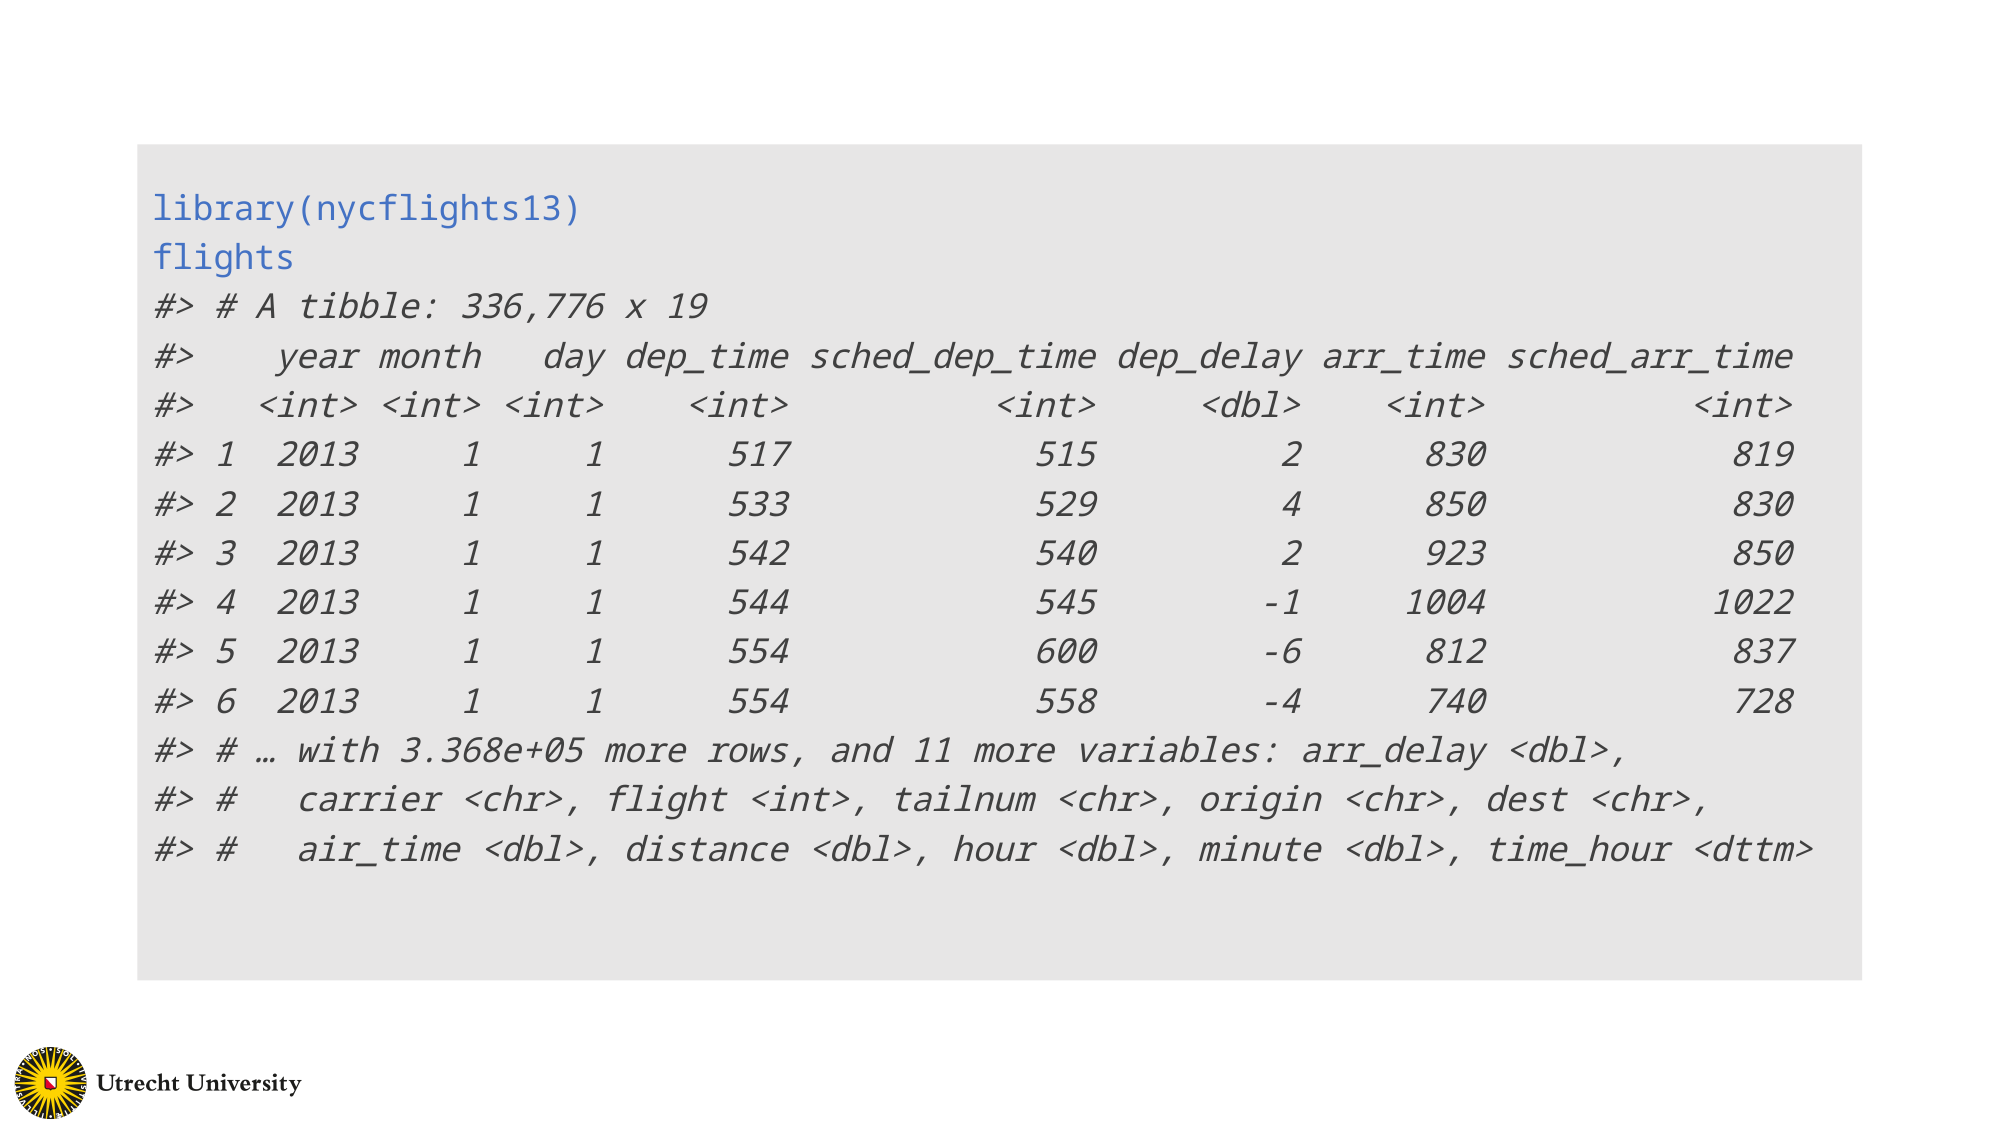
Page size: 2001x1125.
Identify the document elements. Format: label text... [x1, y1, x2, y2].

picture [0, 995, 386, 1125]
text_box library(nycflights13) flights #> # A tibble: 336,776 x 19 #> year month day dep_time sched_dep_time dep_delay arr_time sched_arr_time #> <int> <int> <int> <int> <int> <dbl> <int> <int> #> 1 2013 1 1 517 515 2 830 819 #> 2 2013 1 1 533 529 4 850 830 #> 3 2013 1 1 542 540 2 923 850 #> 4 2013 1 1 544 545 -1 1004 1022 #> 5 2013 1 1 554 600 -6 812 837 #> 6 2013 1 1 554 558 -4 740 728 #> # … with 3.368e+05 more rows, and 11 more variables: arr_delay <dbl>, #> # carrier <chr>, flight <int>, tailnum <chr>, origin <chr>, dest <chr>, #> # air_time <dbl>, distance <dbl>, hour <dbl>, minute <dbl>, time_hour <dttm> [137, 144, 1863, 981]
